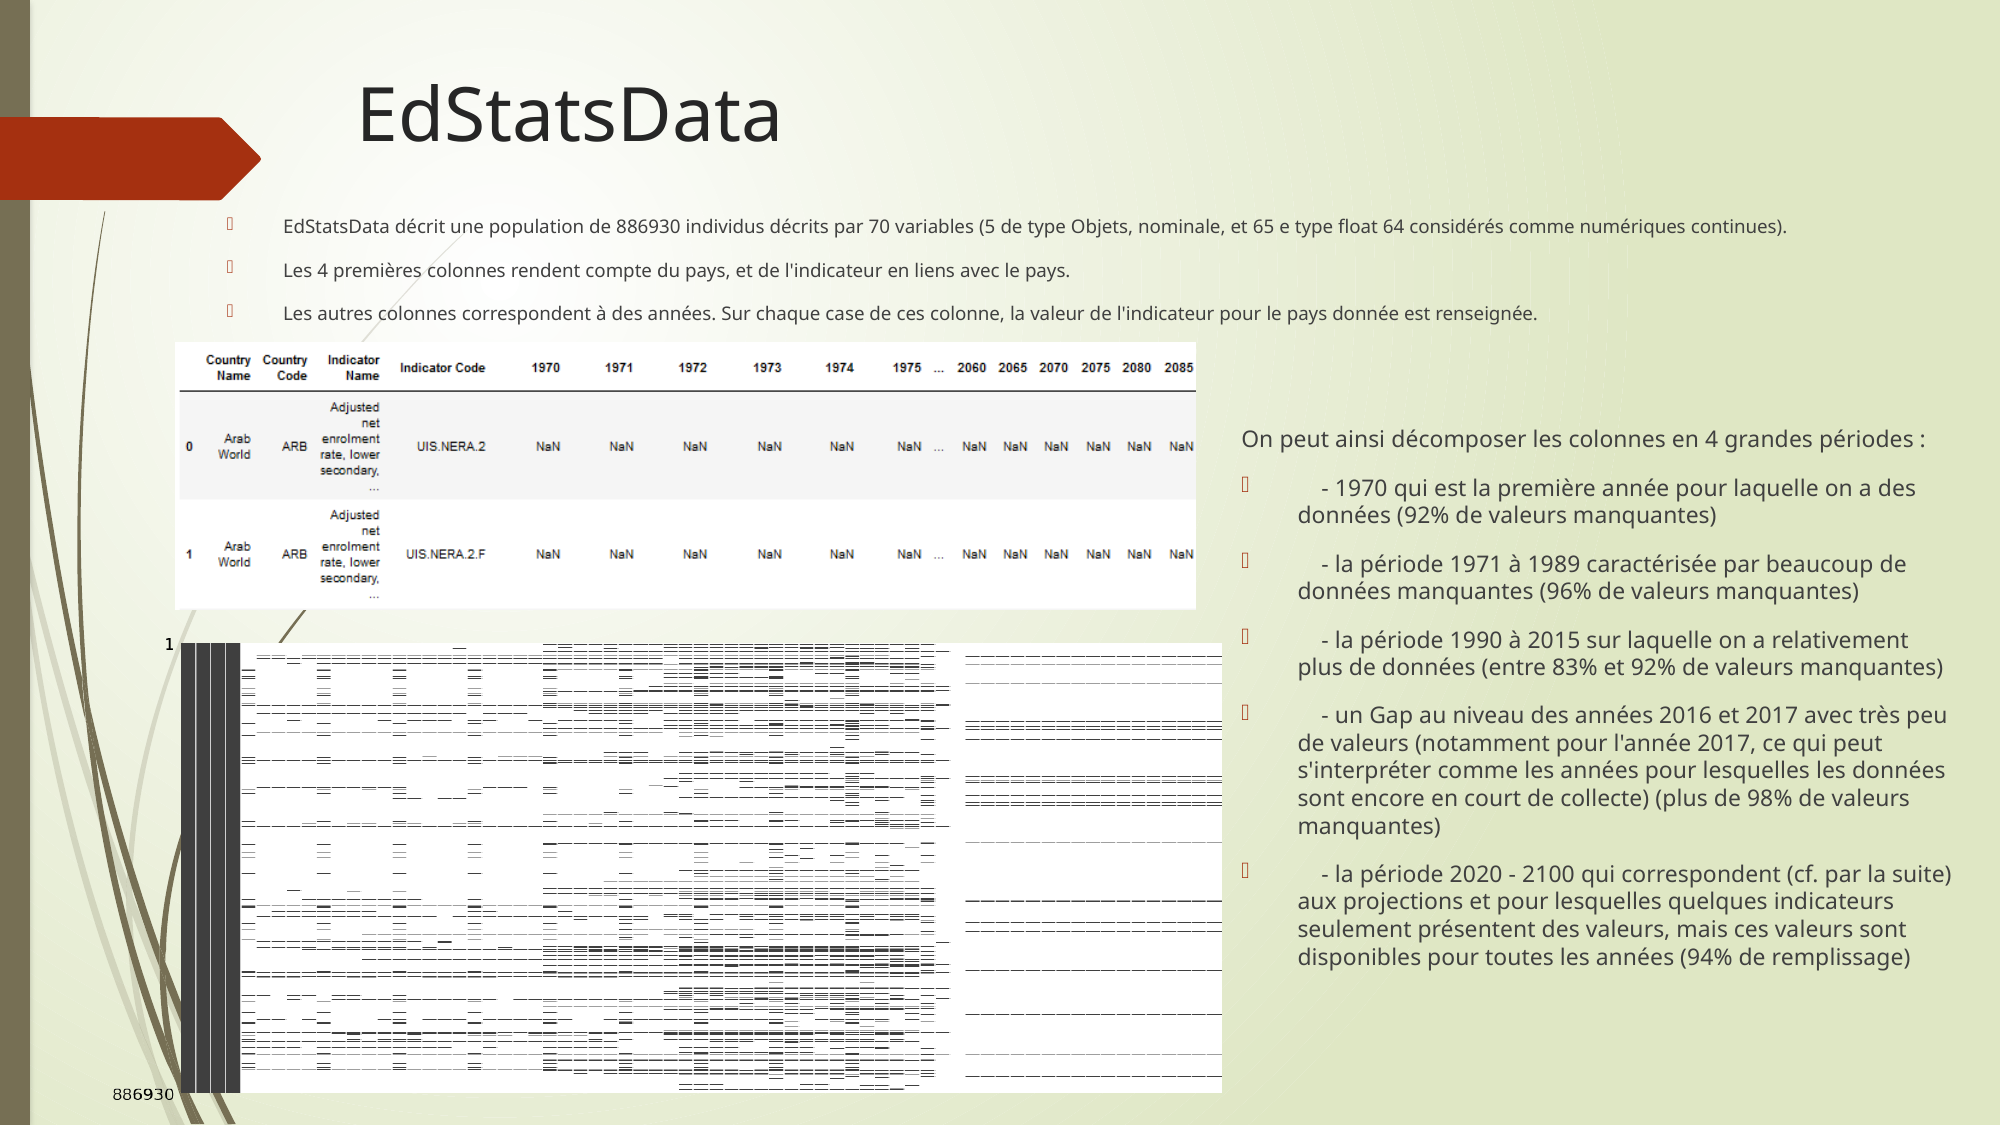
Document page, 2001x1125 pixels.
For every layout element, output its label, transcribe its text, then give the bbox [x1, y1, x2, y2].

title EdStatsData [341, 58, 1804, 207]
list EdStatsData décrit une population de 886930 individus décrits par 70 variables (5 de type Objets, nominale, et 65 e type float 64 considérés comme numériques continues). Les 4 premières colonnes rendent compte du pays, et de l'indicateur en liens avec le pays. Les autres colonnes correspondent à des années. Sur chaque case de ces colonne, la valeur de l'indicateur pour le pays donnée est renseignée. [211, 207, 2000, 444]
picture [105, 631, 1227, 1108]
picture [175, 342, 1197, 610]
text_box On peut ainsi décomposer les colonnes en 4 grandes périodes : - 1970 qui est la première année pour laquelle on a des données (92% de valeurs manquantes) - la période 1971 à 1989 caractérisée par beaucoup de données manquantes (96% de valeurs manquantes) - la période 1990 à 2015 sur laquelle on a relativement plus de données (entre 83% et 92% de valeurs manquantes) - un Gap au niveau des années 2016 et 2017 avec très peu de valeurs (notamment pour l'année 2017, ce qui peut s'interpréter comme les années pour lesquelles les données sont encore en court de collecte) (plus de 98% de valeurs manquantes) - la période 2020 - 2100 qui correspondent (cf. par la suite) aux projections et pour lesquelles quelques indicateurs seulement présentent des valeurs, mais ces valeurs sont disponibles pour toutes les années (94% de remplissage) [1226, 417, 1970, 1005]
